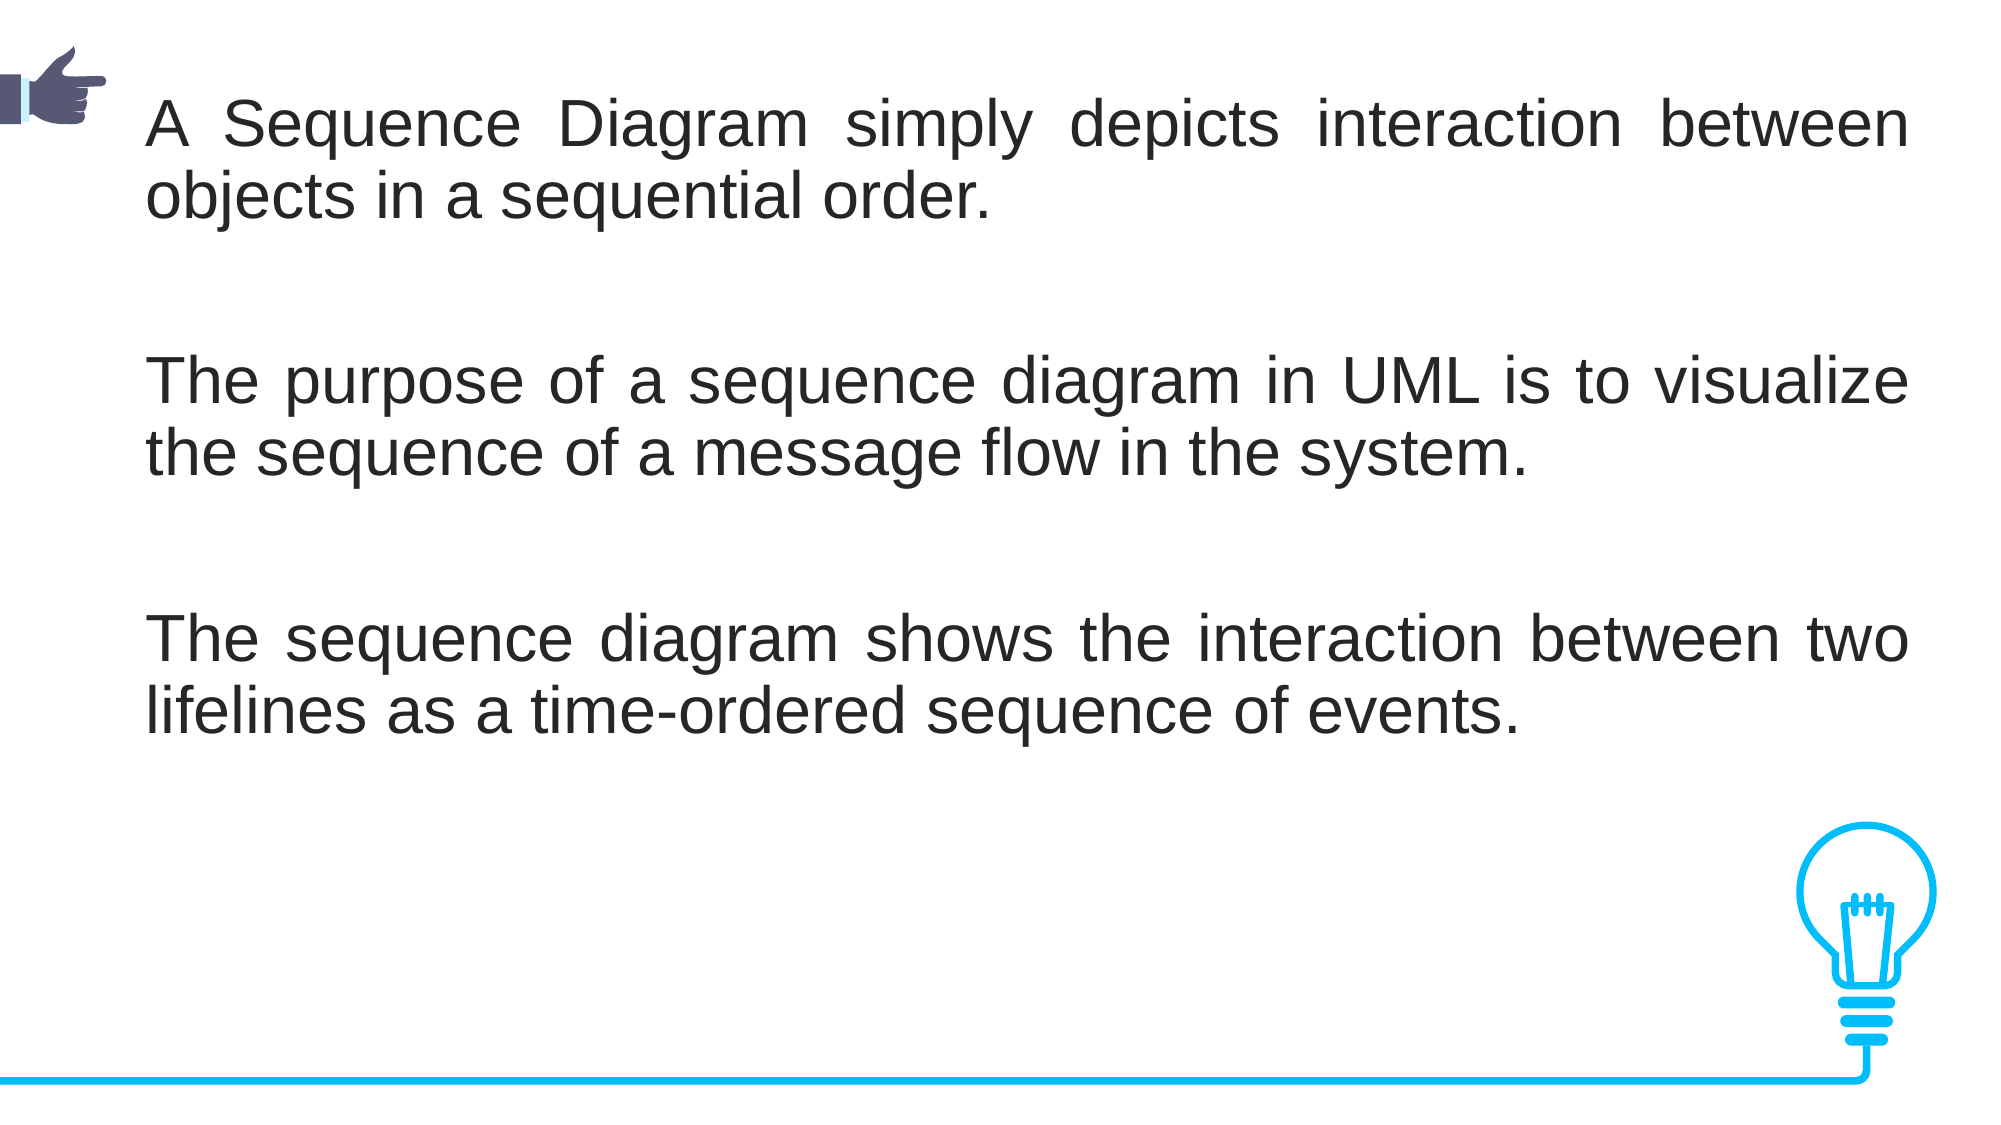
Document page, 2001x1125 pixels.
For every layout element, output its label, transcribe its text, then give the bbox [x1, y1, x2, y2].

list A Sequence Diagram simply depicts interaction between objects in a sequential order. The purpose of a sequence diagram in UML is to visualize the sequence of a message flow in the system. The sequence diagram shows the interaction between two lifelines as a time-ordered sequence of events. [130, 46, 1927, 791]
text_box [0, 46, 107, 125]
